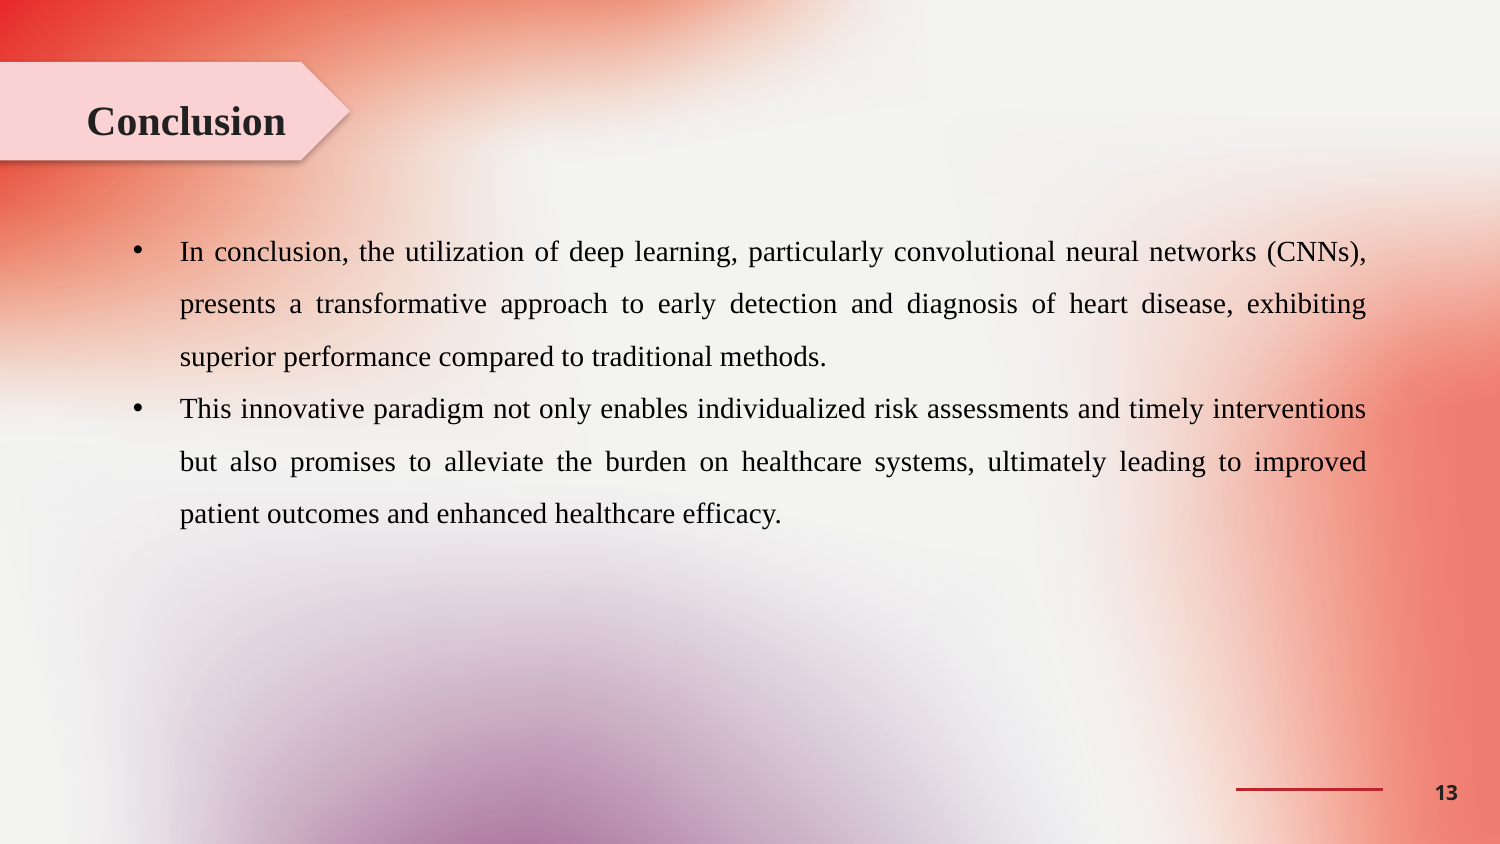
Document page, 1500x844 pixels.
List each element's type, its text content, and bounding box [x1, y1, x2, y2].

slide_number 13 [1383, 764, 1473, 816]
text_box In conclusion, the utilization of deep learning, particularly convolutional neural networks (CNNs), presents a transformative approach to early detection and diagnosis of heart disease, exhibiting superior performance compared to traditional methods. This innovative paradigm not only enables individualized risk assessments and timely interventions but also promises to alleviate the burden on healthcare systems, ultimately leading to improved patient outcomes and enhanced healthcare efficacy. [118, 207, 1383, 537]
text_box Conclusion [0, 61, 351, 161]
picture [0, 0, 1500, 844]
